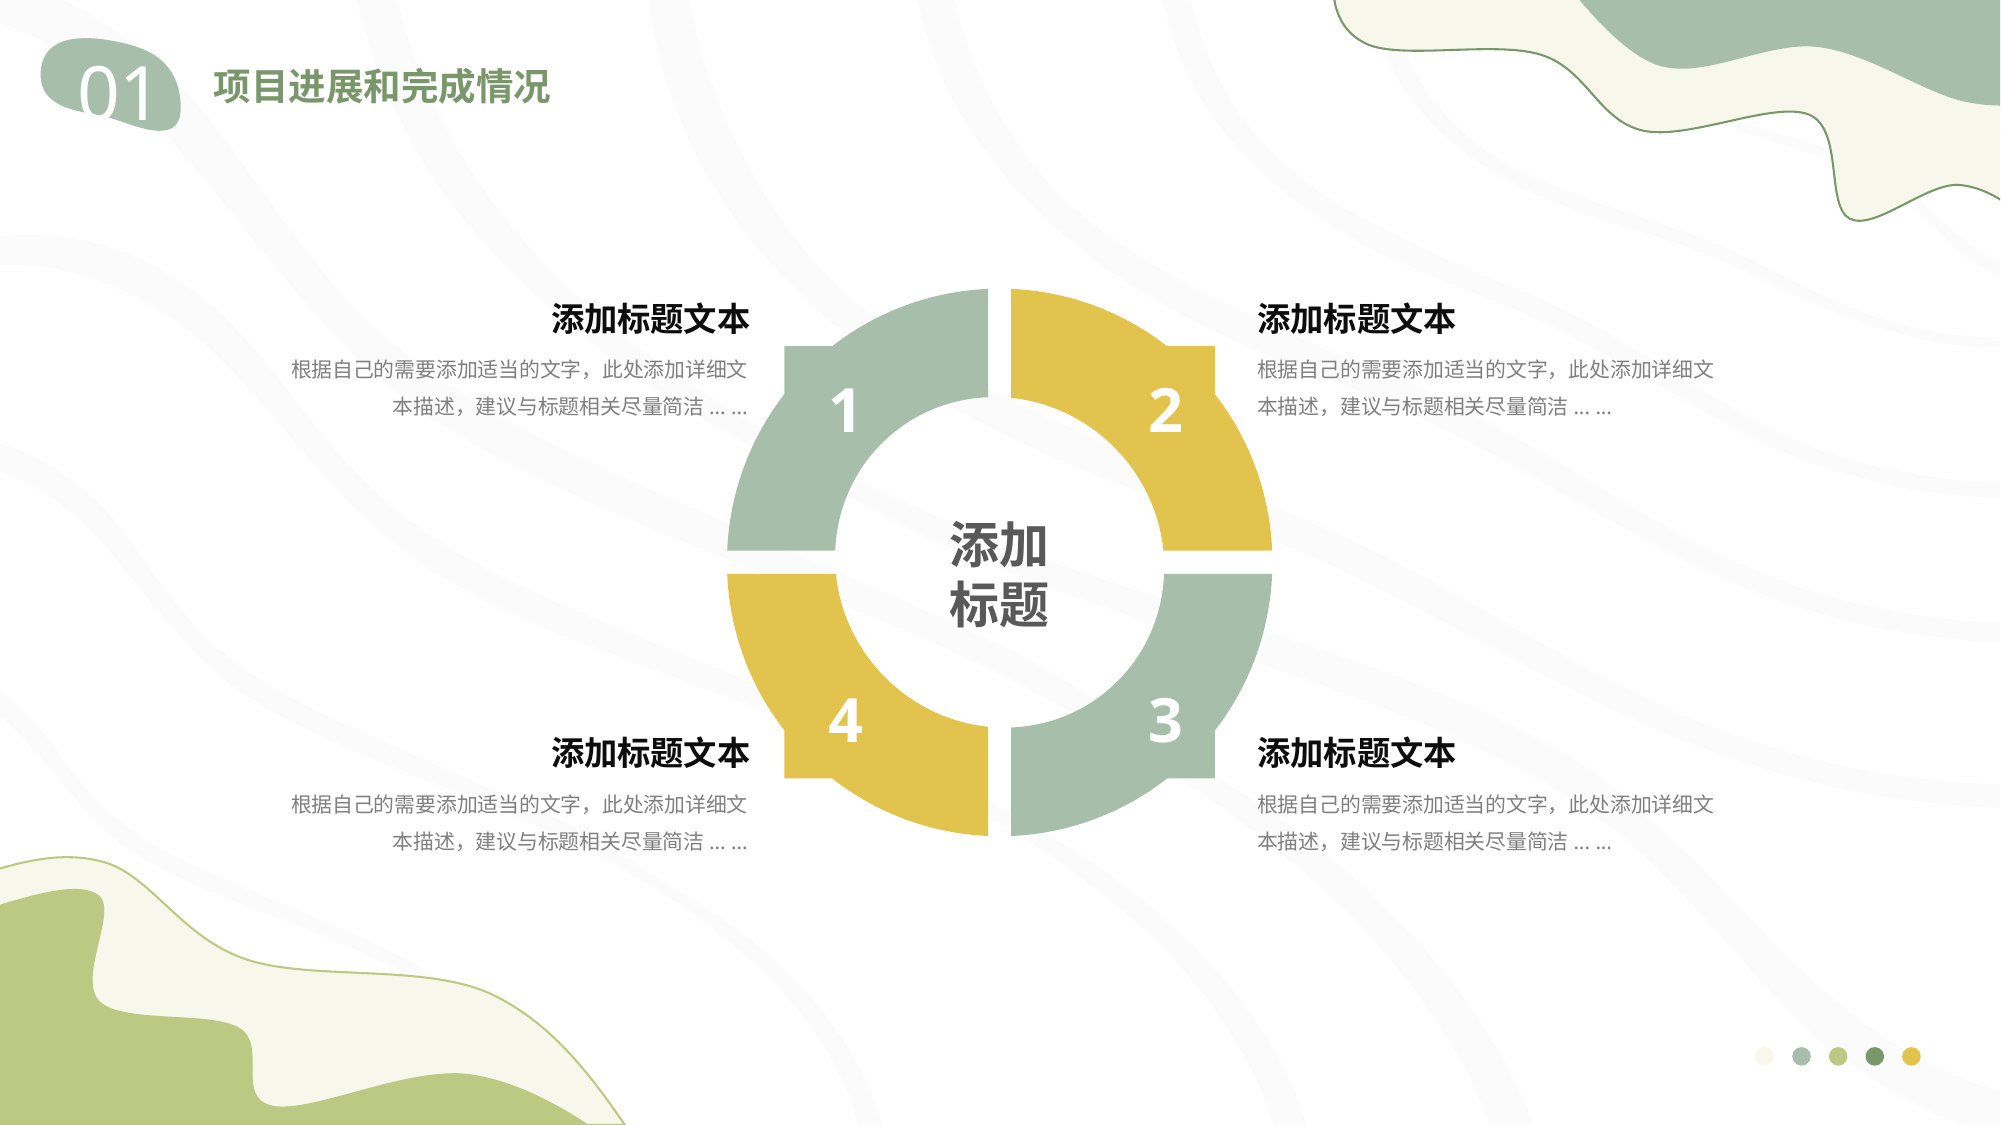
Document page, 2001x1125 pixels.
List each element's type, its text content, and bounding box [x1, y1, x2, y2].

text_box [275, 724, 766, 859]
text_box 2 [1148, 370, 1180, 445]
text_box [1011, 288, 1273, 551]
text_box 添加 标题 [897, 513, 1102, 634]
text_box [1242, 724, 1730, 859]
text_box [40, 38, 567, 145]
text_box [727, 288, 989, 551]
text_box 4 [828, 681, 860, 755]
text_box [1242, 290, 1730, 425]
text_box [727, 573, 989, 836]
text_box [275, 290, 766, 425]
text_box 3 [1148, 681, 1180, 755]
text_box [1011, 573, 1273, 836]
text_box 1 [828, 370, 860, 445]
